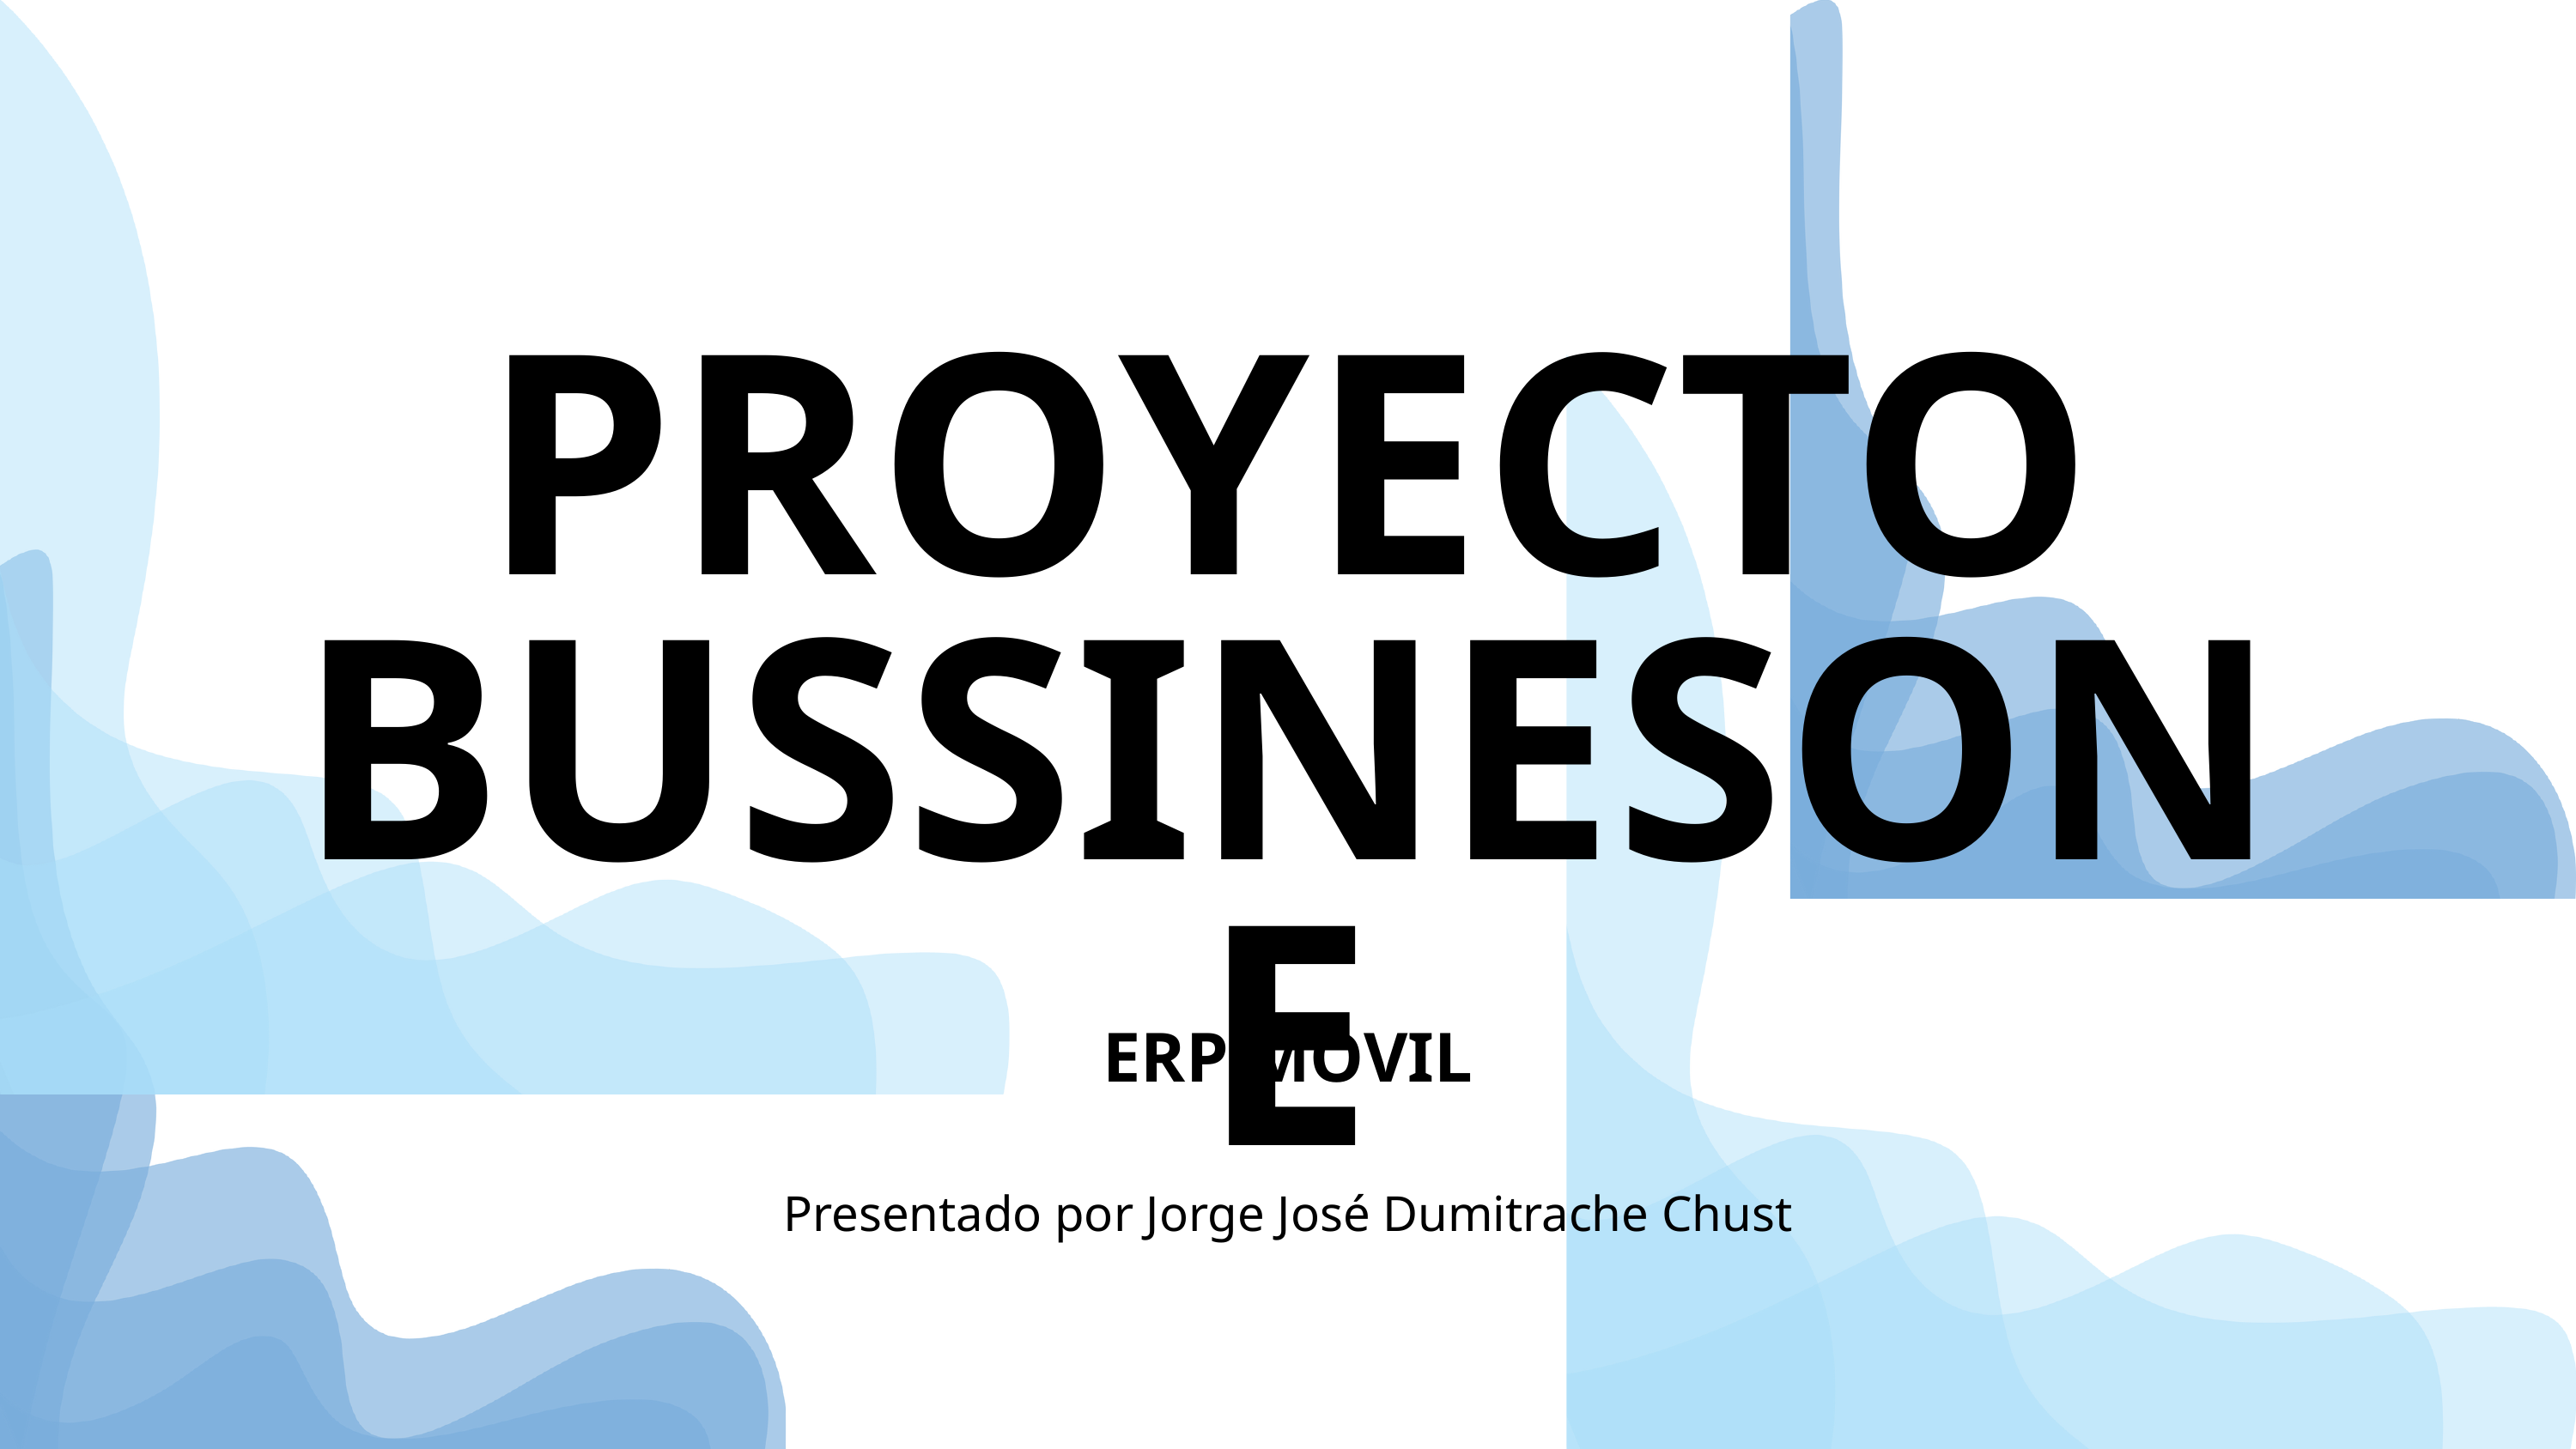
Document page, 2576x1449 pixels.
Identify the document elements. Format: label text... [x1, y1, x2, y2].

text_box PROYECTO BUSSINESONE [219, 350, 2357, 1207]
text_box [0, 1094, 787, 1449]
text_box [1789, 0, 2576, 355]
text_box [1566, 355, 2576, 1449]
text_box ERP MOVIL [620, 1000, 1956, 1096]
text_box Presentado por Jorge José Dumitrache Chust [725, 1173, 1851, 1242]
text_box [0, 0, 1010, 1094]
